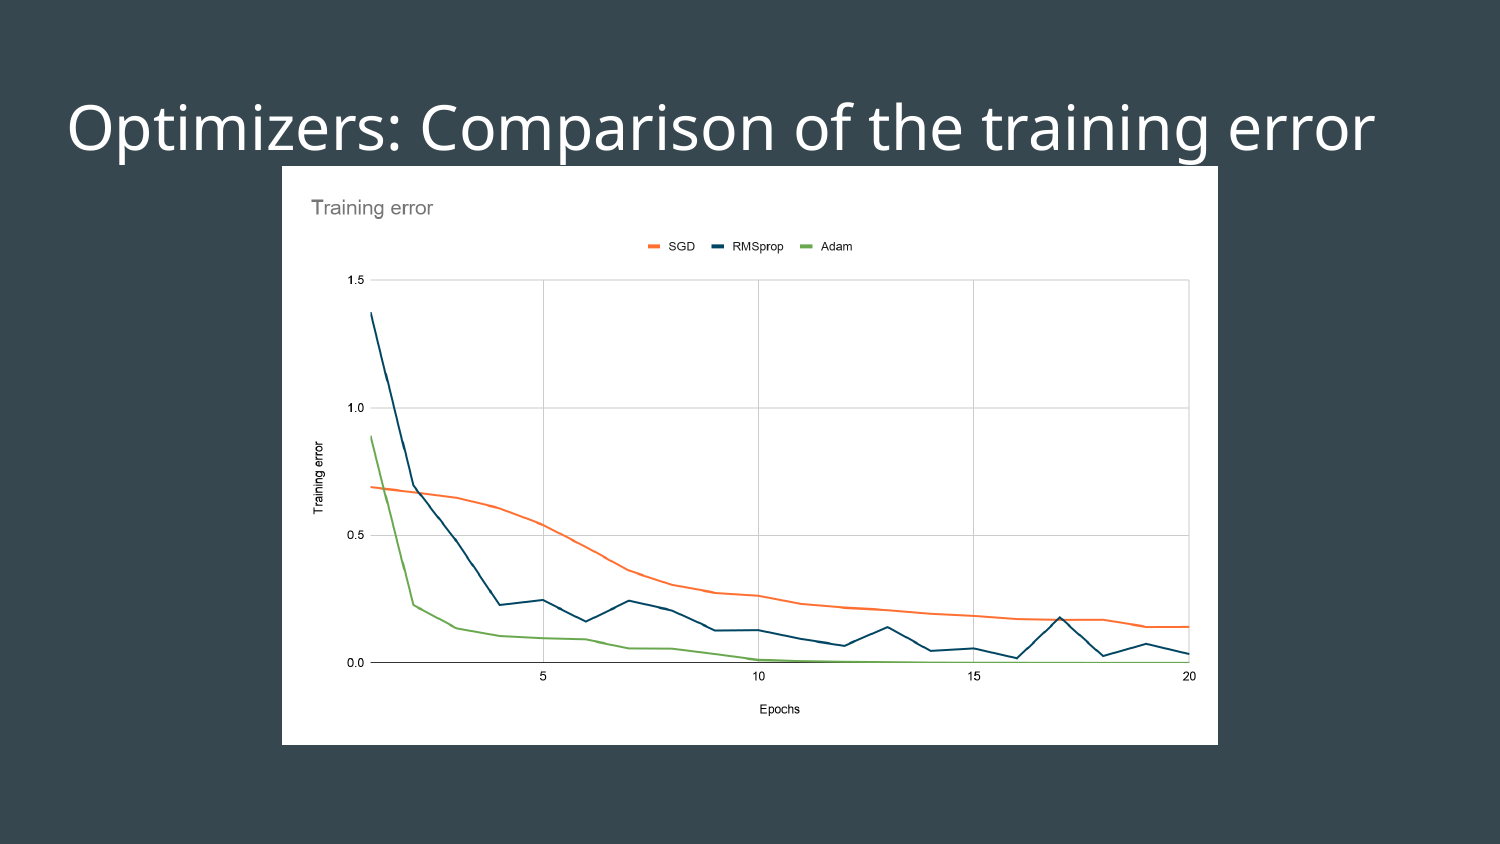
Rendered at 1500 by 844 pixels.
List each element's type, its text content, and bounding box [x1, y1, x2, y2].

picture [282, 166, 1218, 746]
title Optimizers: Comparison of the training error [51, 72, 1449, 167]
